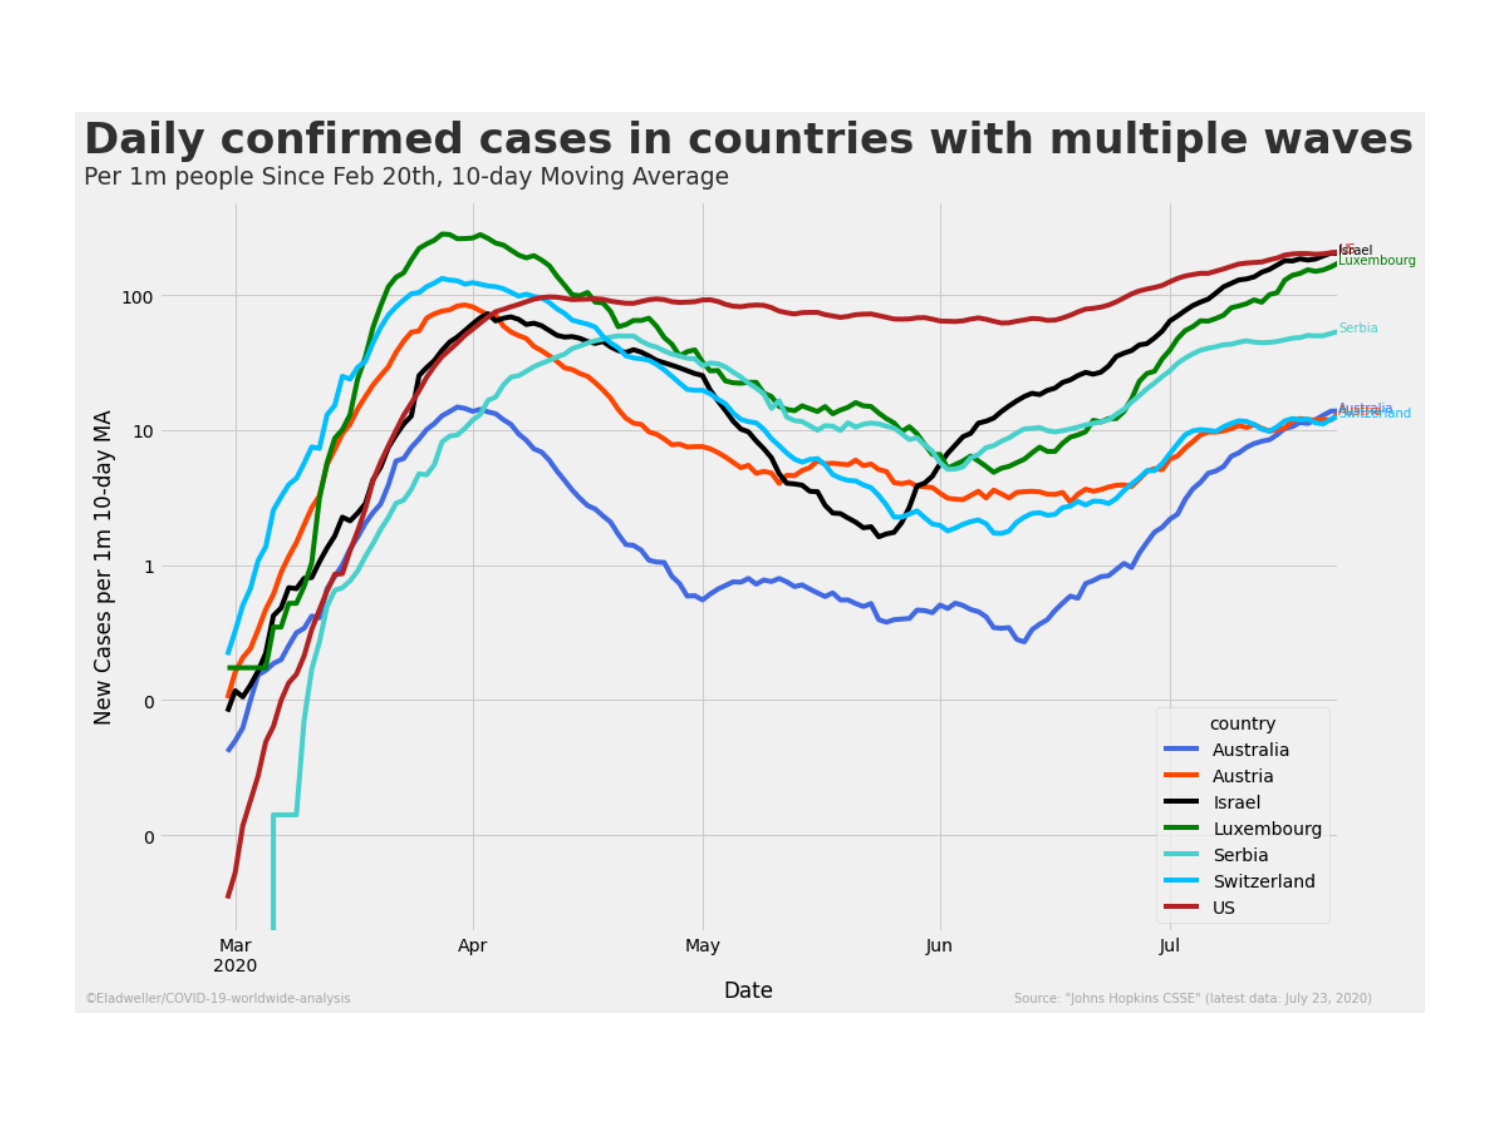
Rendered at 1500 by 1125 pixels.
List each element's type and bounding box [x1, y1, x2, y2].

picture [74, 112, 1426, 1013]
